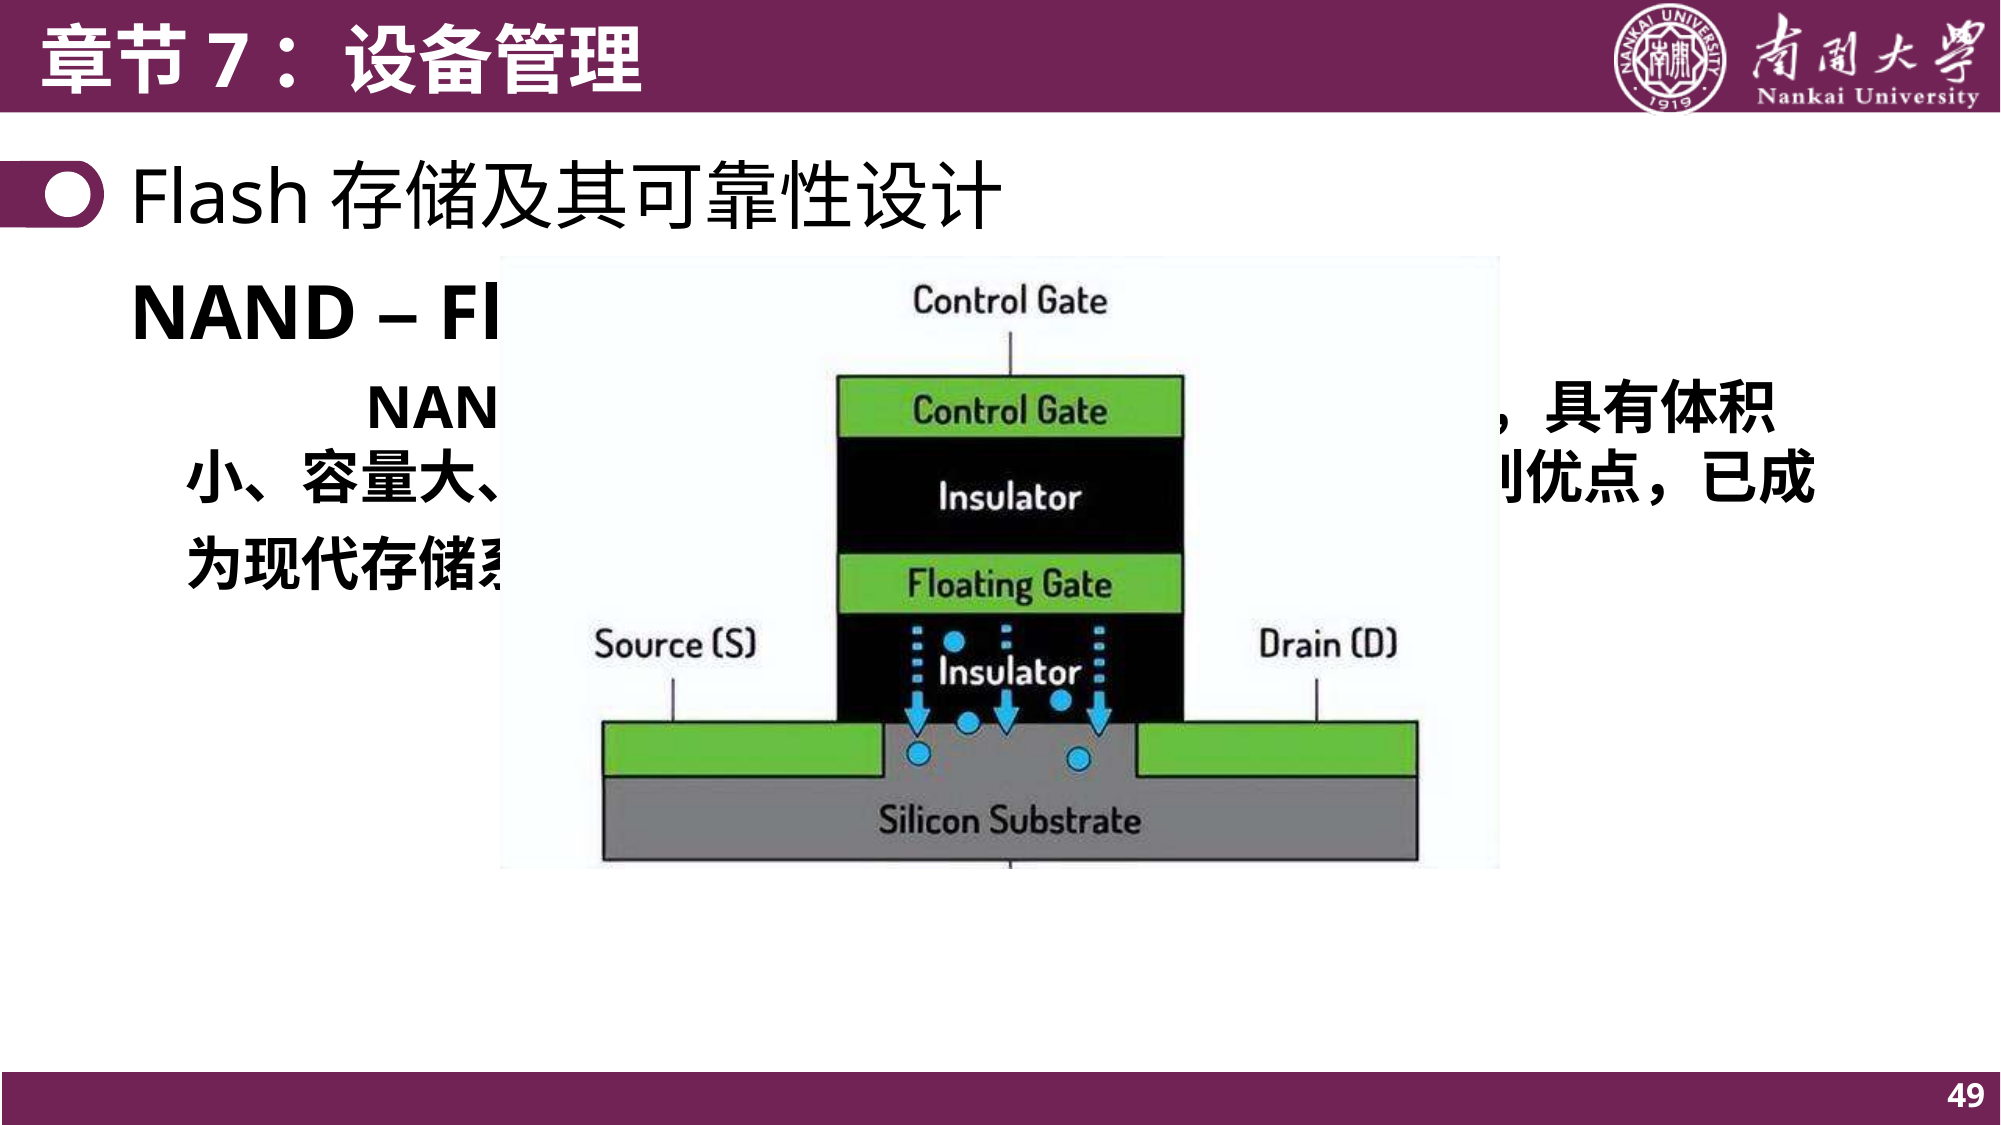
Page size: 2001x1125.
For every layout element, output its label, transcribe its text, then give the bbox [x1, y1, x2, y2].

slide_number 49 [1550, 1070, 2000, 1124]
picture [1614, 2, 2001, 120]
list NAND – Flash NAND-Flash作为一种安全、快速的存储体，具有体积小、容量大、成本低、以及更多的擦除次数等一系列优点，已成为现代存储系统中数据和程序最主要的载体。 [114, 257, 1886, 972]
picture [499, 255, 1501, 869]
title Flash存储及其可靠性设计 [114, 143, 1886, 255]
